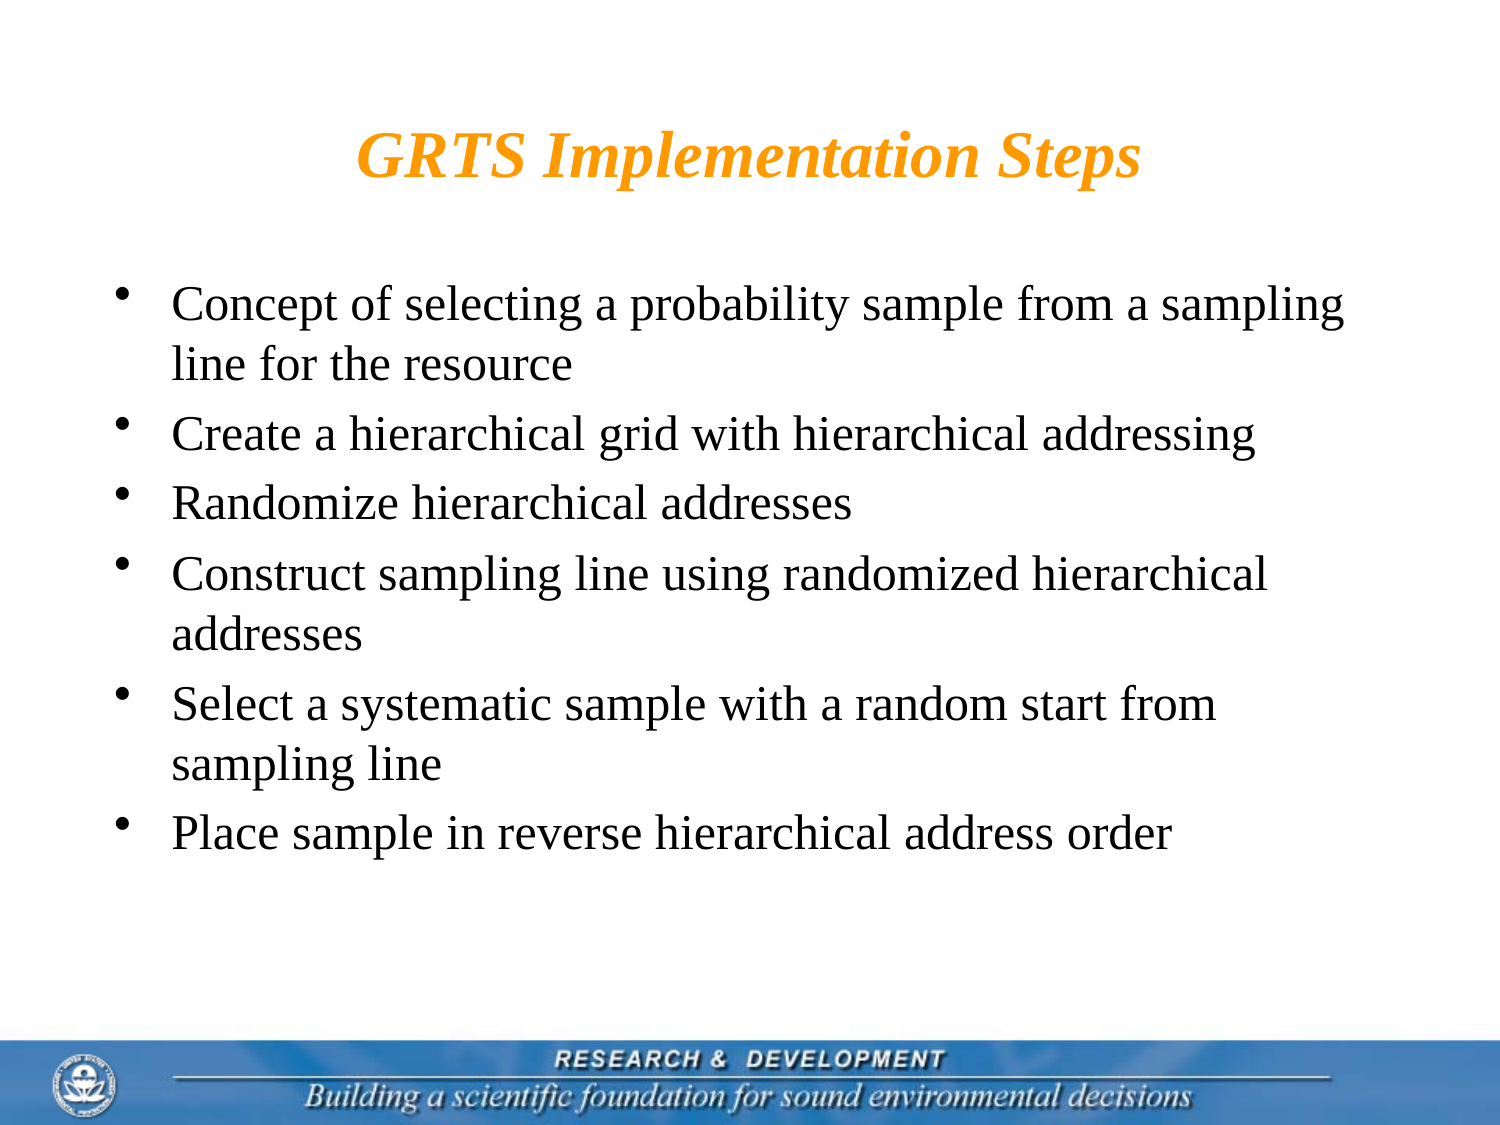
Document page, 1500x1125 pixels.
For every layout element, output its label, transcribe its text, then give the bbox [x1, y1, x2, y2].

picture [0, 0, 1500, 1125]
list Concept of selecting a probability sample from a sampling line for the resource Create a hierarchical grid with hierarchical addressing Randomize hierarchical addresses Construct sampling line using randomized hierarchical addresses Select a systematic sample with a random start from sampling line Place sample in reverse hierarchical address order [99, 262, 1413, 1026]
title GRTS Implementation Steps [87, 88, 1413, 213]
